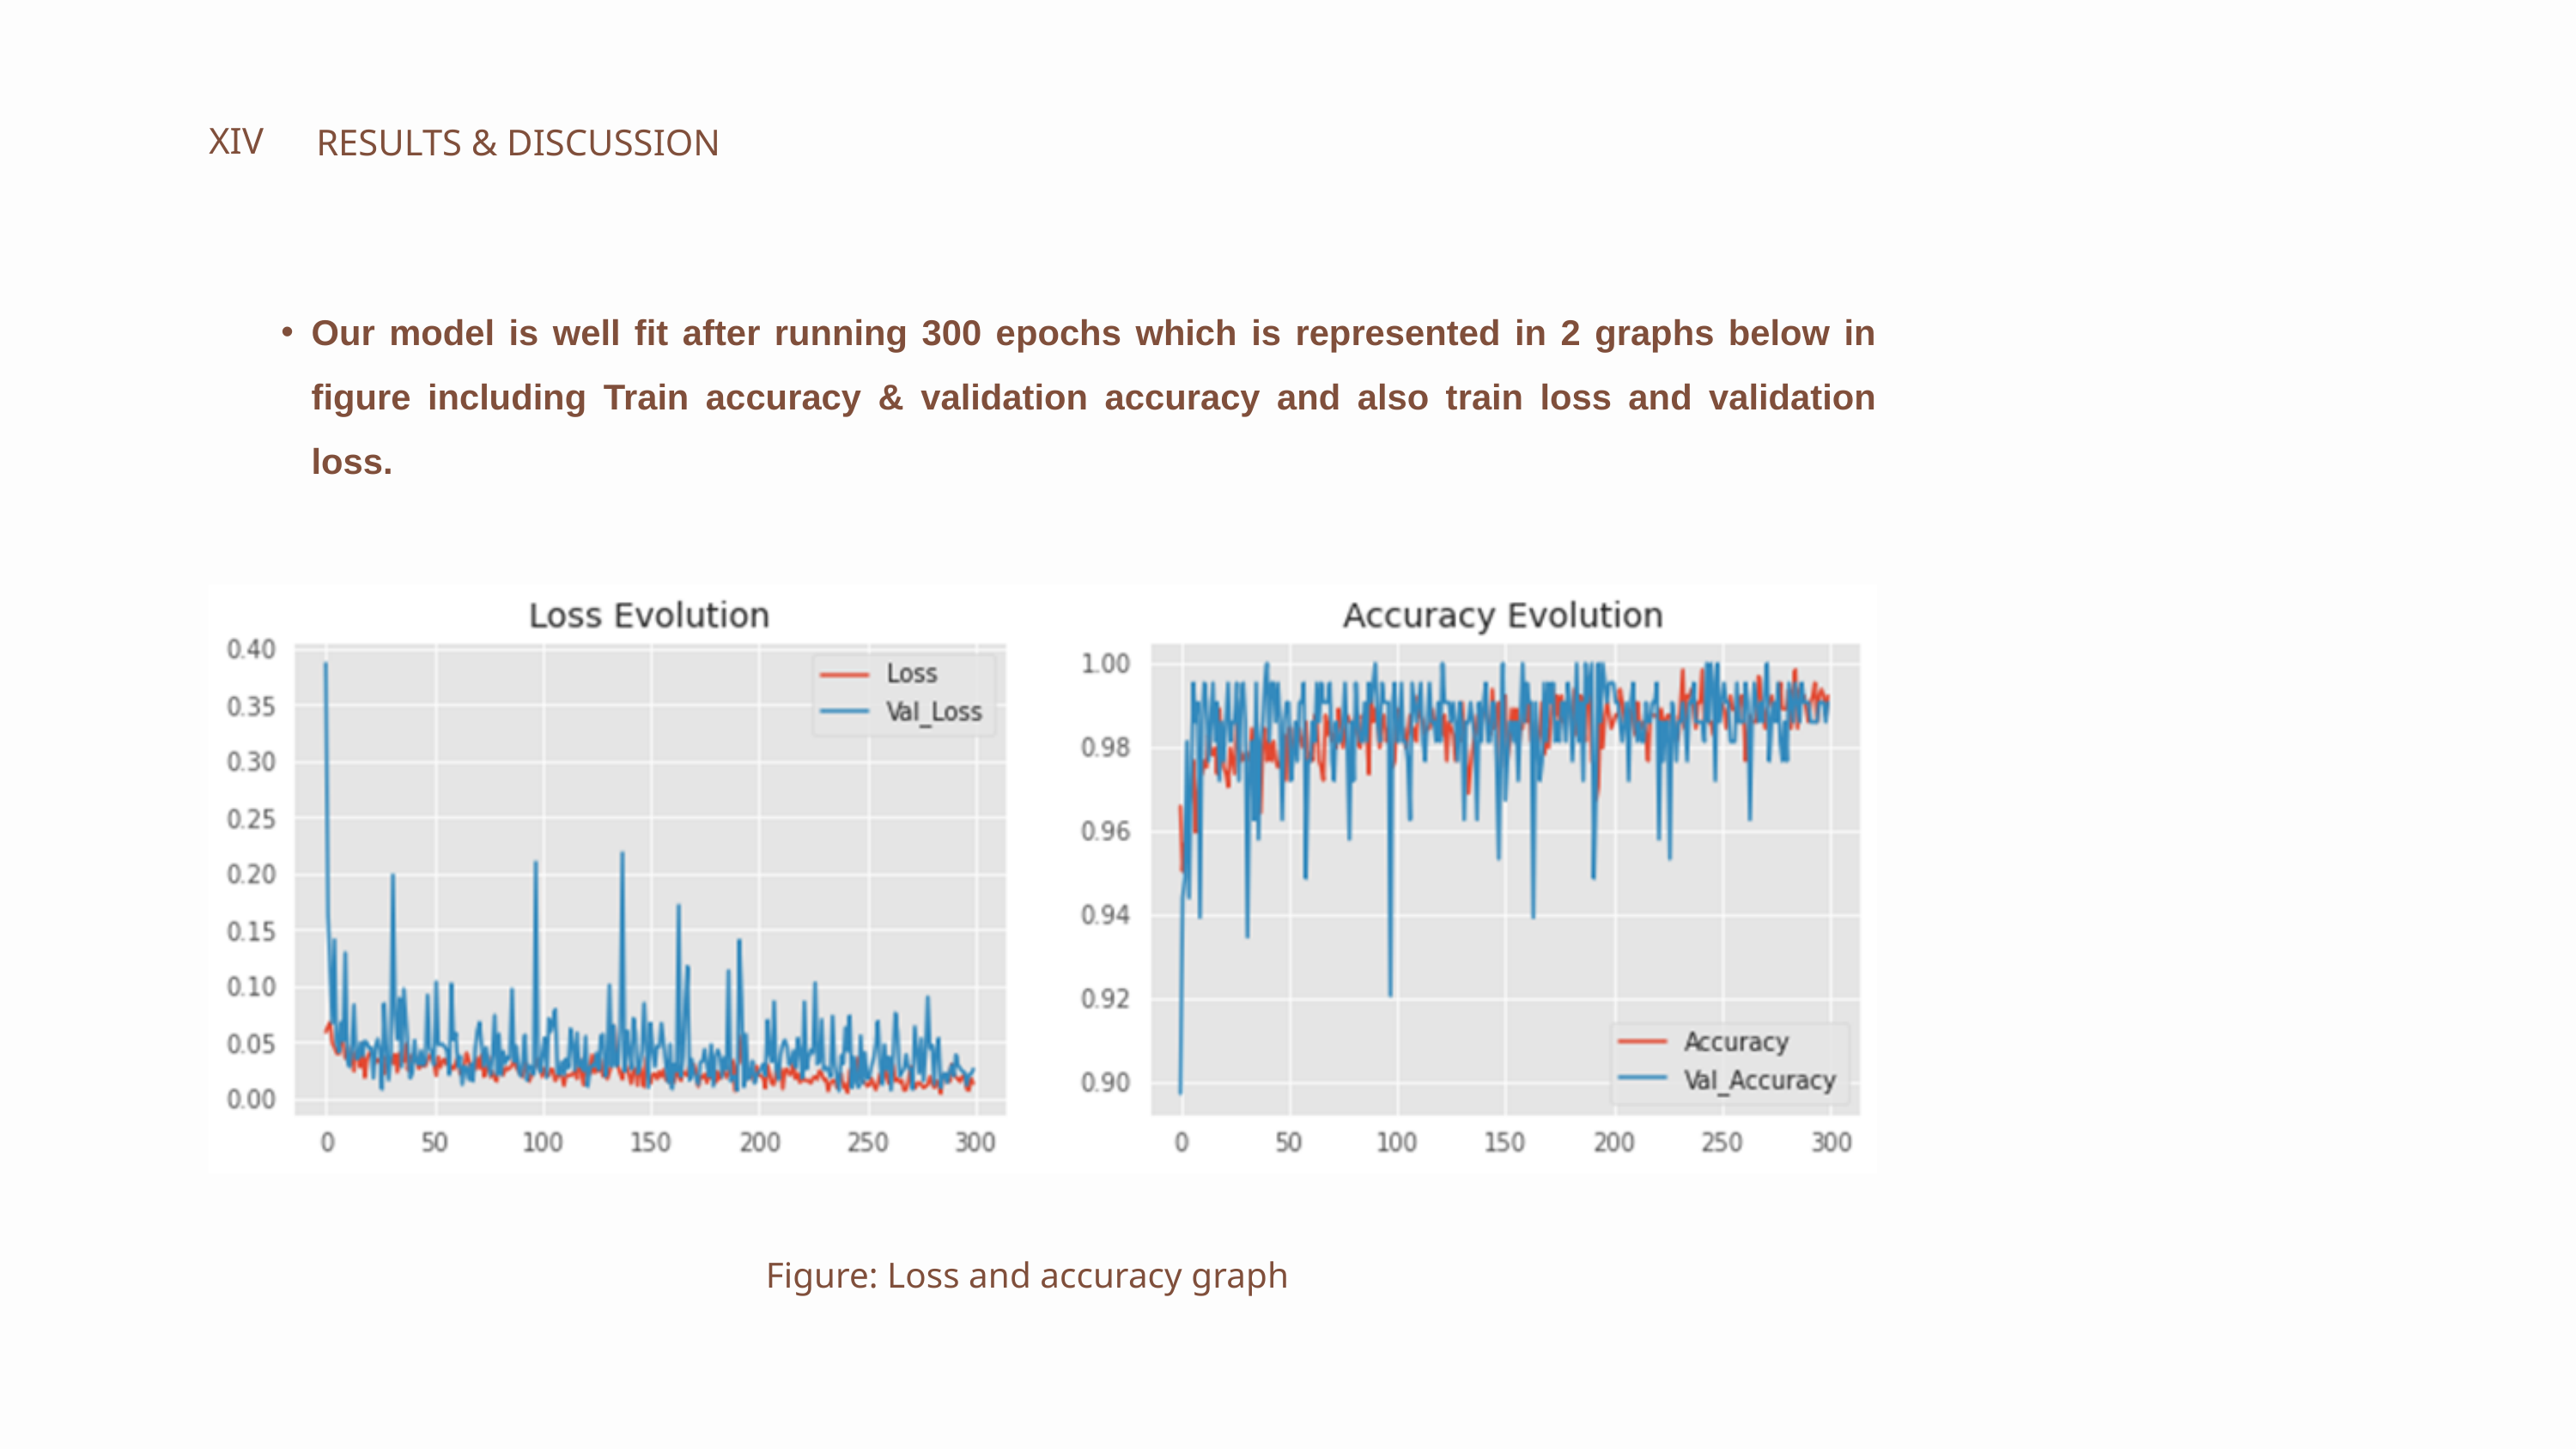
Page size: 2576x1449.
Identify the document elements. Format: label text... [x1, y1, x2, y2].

picture [209, 585, 1878, 1174]
text_box Figure: Loss and accuracy graph [765, 1239, 1370, 1351]
text_box RESULTS & DISCUSSION [316, 121, 736, 164]
text_box Our model is well fit after running 300 epochs which is represented in 2 graphs below in figure including Train accuracy & validation accuracy and also train loss and validation loss. [250, 288, 1877, 482]
text_box XIV [209, 119, 293, 162]
